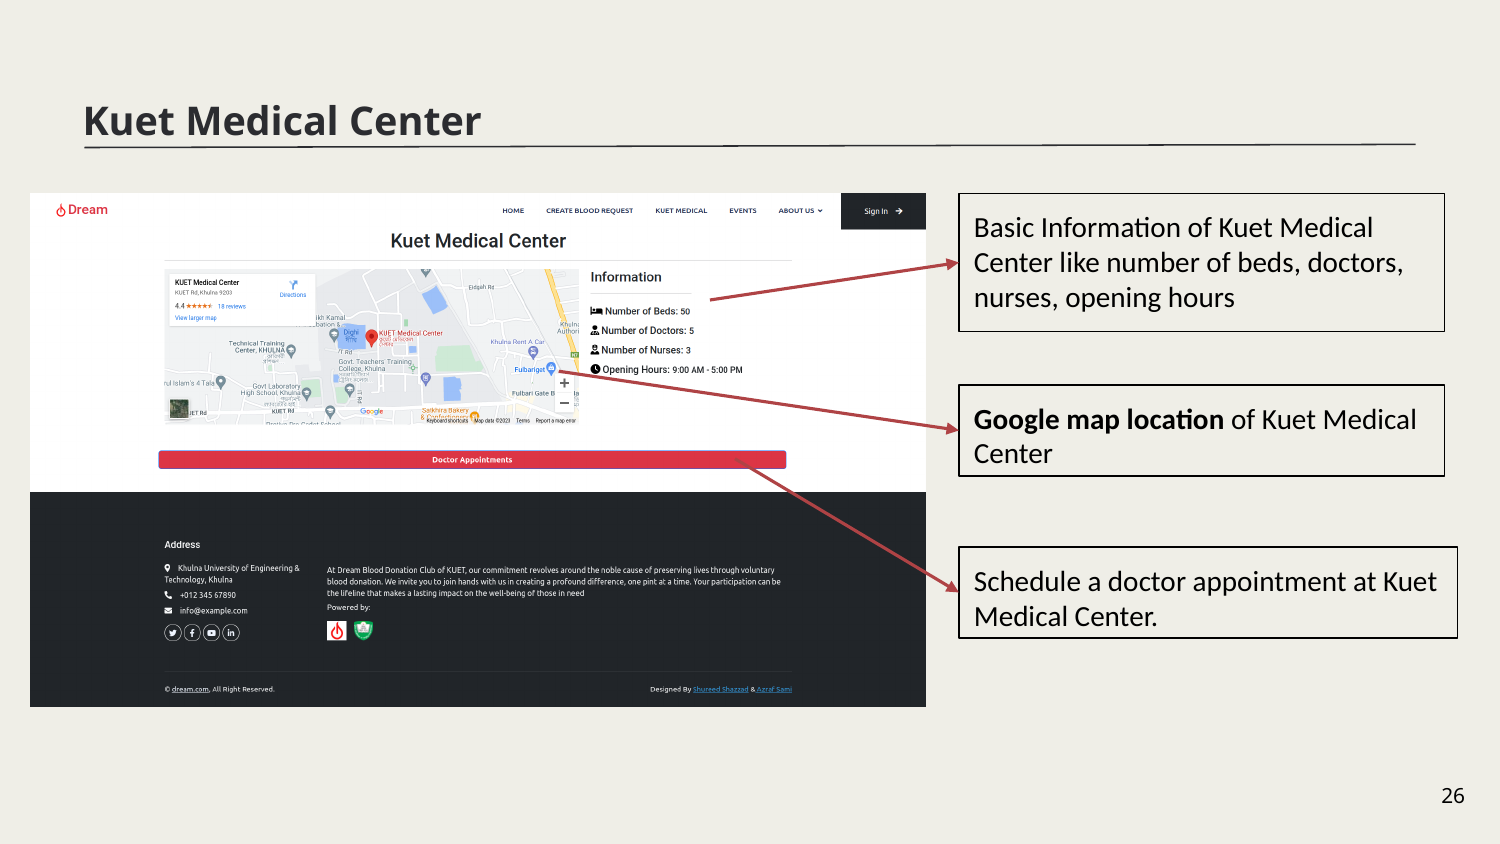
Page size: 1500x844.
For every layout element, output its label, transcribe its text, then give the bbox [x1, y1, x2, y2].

slide_number ‹#› [1389, 764, 1480, 830]
text_box Kuet Medical Center [82, 77, 1414, 144]
picture [29, 193, 926, 707]
text_box Google map location of Kuet Medical Center [958, 384, 1445, 476]
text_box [734, 458, 960, 593]
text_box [84, 144, 1416, 148]
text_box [558, 370, 960, 431]
text_box Schedule a doctor appointment at Kuet Medical Center. [958, 546, 1458, 638]
text_box Basic Information of Kuet Medical Center like number of beds, doctors, nurses, opening hours [958, 193, 1445, 332]
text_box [709, 262, 960, 301]
